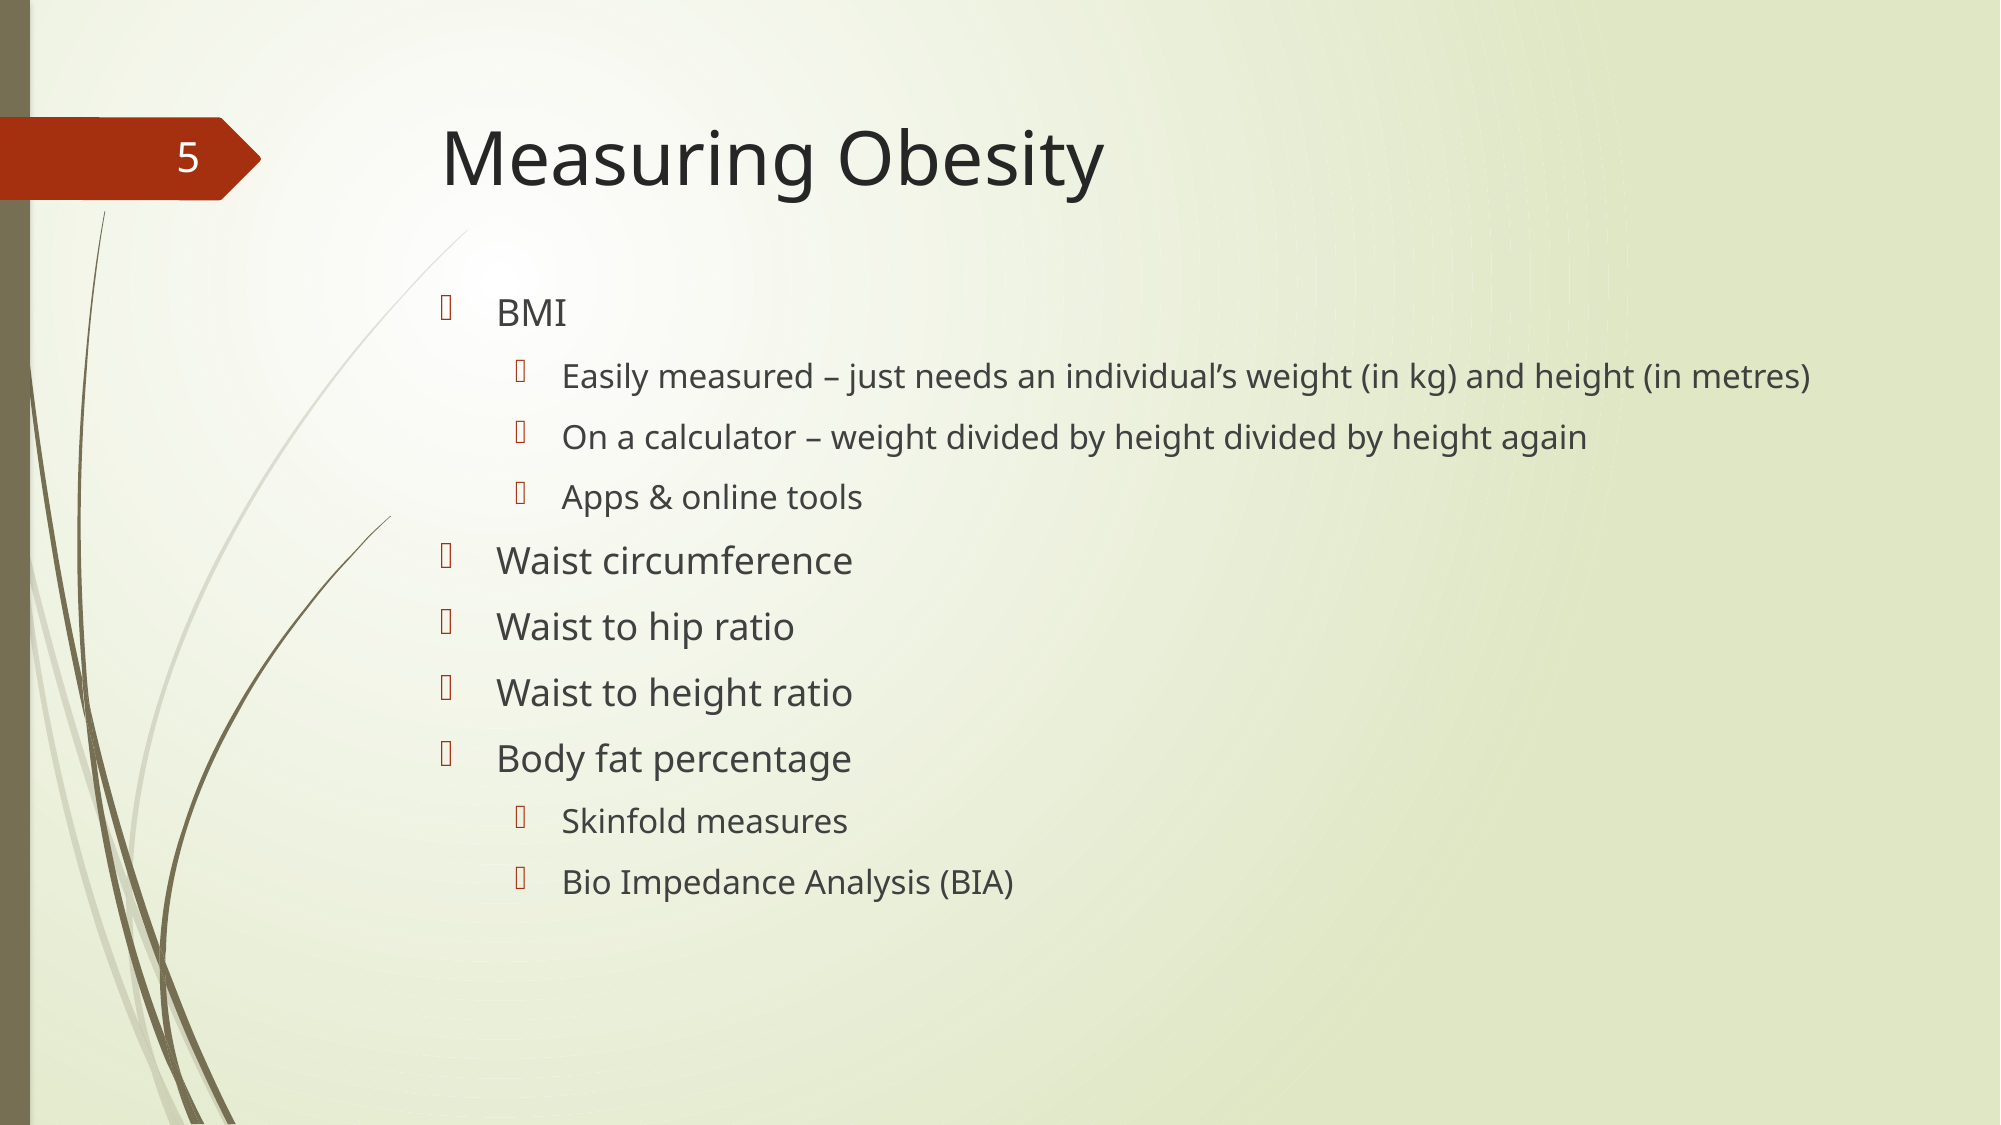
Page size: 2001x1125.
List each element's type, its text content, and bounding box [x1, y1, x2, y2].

title Measuring Obesity [425, 102, 1888, 281]
list BMI Easily measured – just needs an individual’s weight (in kg) and height (in metres) On a calculator – weight divided by height divided by height again Apps & online tools Waist circumference Waist to hip ratio Waist to height ratio Body fat percentage Skinfold measures Bio Impedance Analysis (BIA) [424, 281, 1888, 1078]
slide_number 5 [87, 129, 216, 190]
